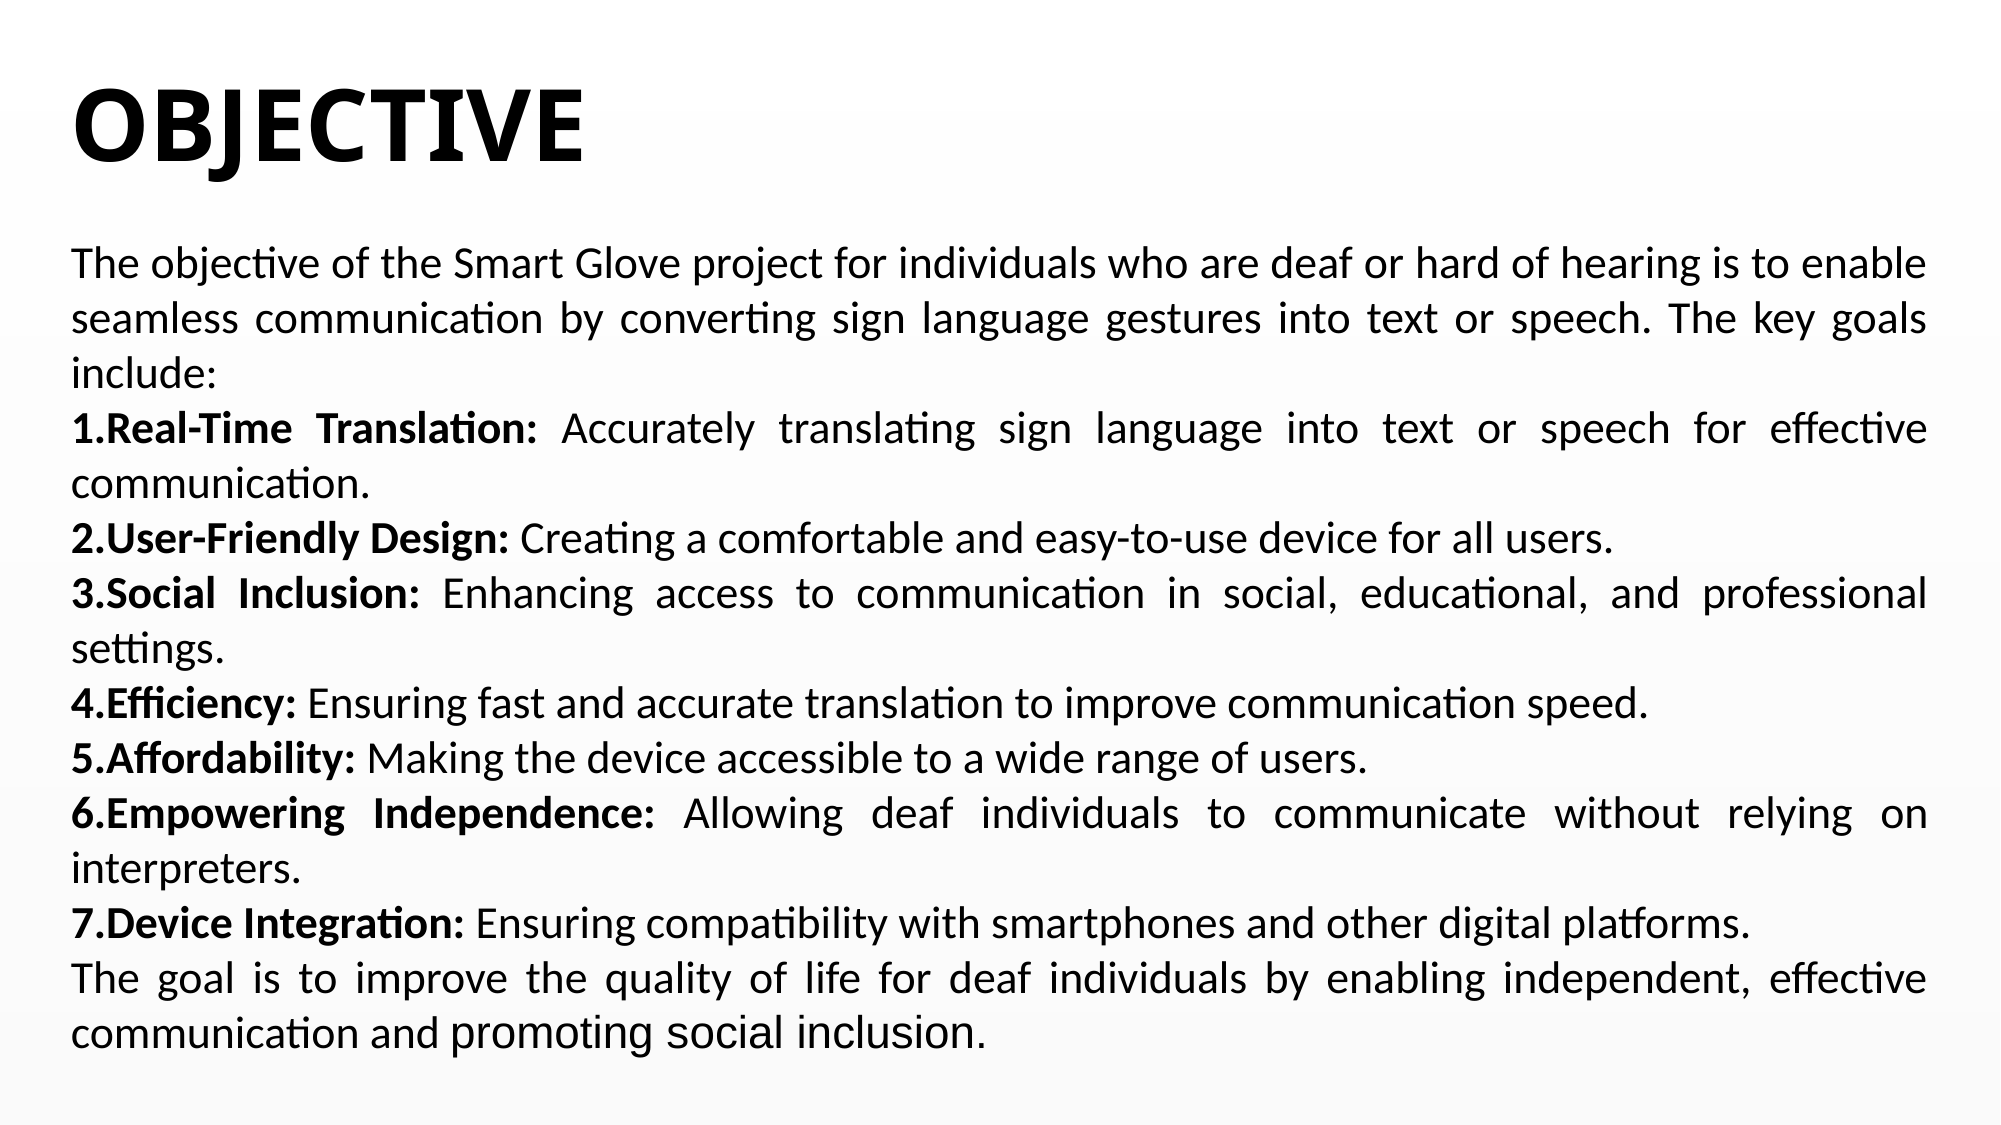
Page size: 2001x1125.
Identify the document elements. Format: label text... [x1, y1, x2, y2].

list The objective of the Smart Glove project for individuals who are deaf or hard of hearing is to enable seamless communication by converting sign language gestures into text or speech. The key goals include: Real-Time Translation: Accurately translating sign language into text or speech for effective communication. User-Friendly Design: Creating a comfortable and easy-to-use device for all users. Social Inclusion: Enhancing access to communication in social, educational, and professional settings. Efficiency: Ensuring fast and accurate translation to improve communication speed. Affordability: Making the device accessible to a wide range of users. Empowering Independence: Allowing deaf individuals to communicate without relying on interpreters. Device Integration: Ensuring compatibility with smartphones and other digital platforms. The goal is to improve the quality of life for deaf individuals by enabling independent, effective communication and promoting social inclusion. [55, 225, 1945, 1066]
title OBJECTIVE [55, 20, 1781, 225]
